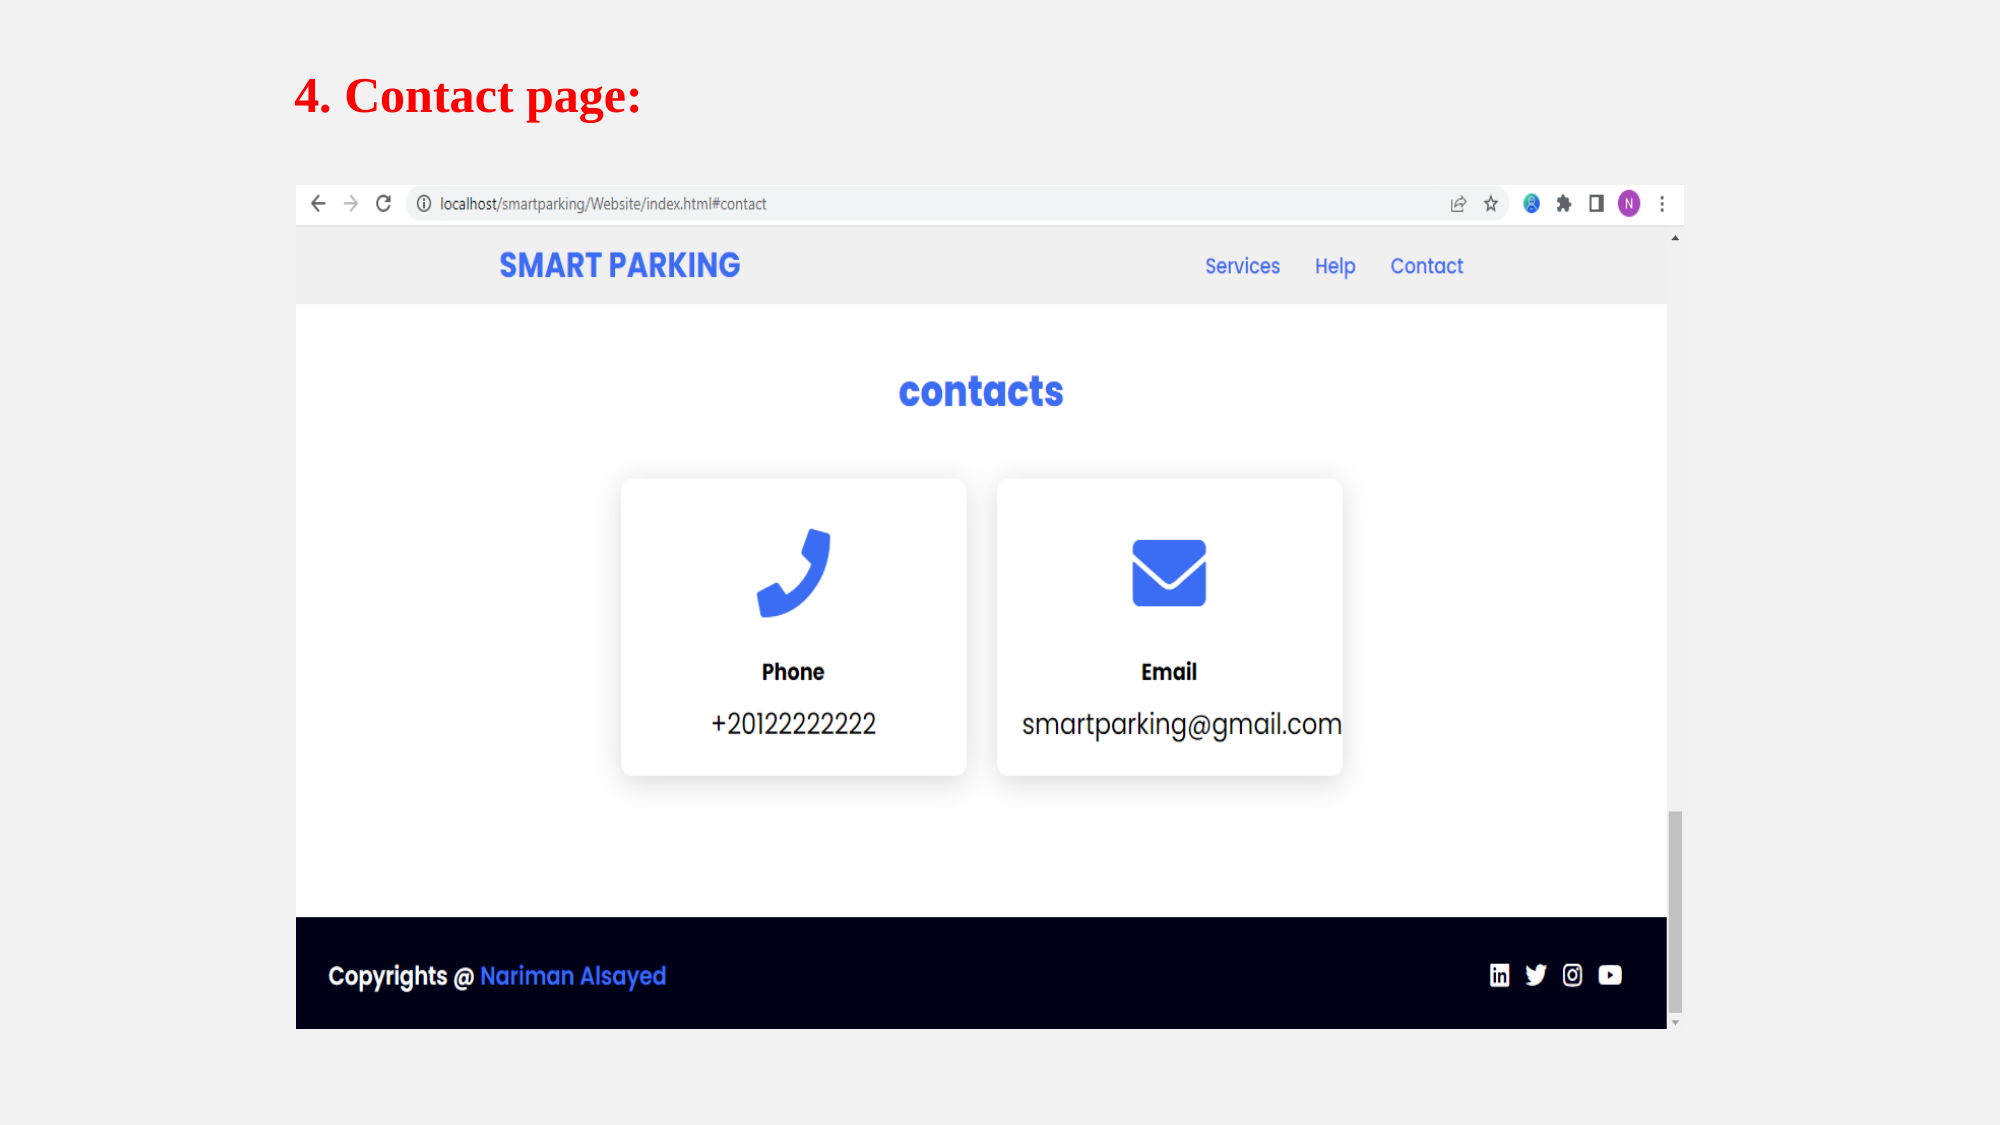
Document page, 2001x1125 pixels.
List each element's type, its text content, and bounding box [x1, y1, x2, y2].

text_box 4. Contact page: [279, 55, 1362, 131]
picture [296, 185, 1684, 1029]
